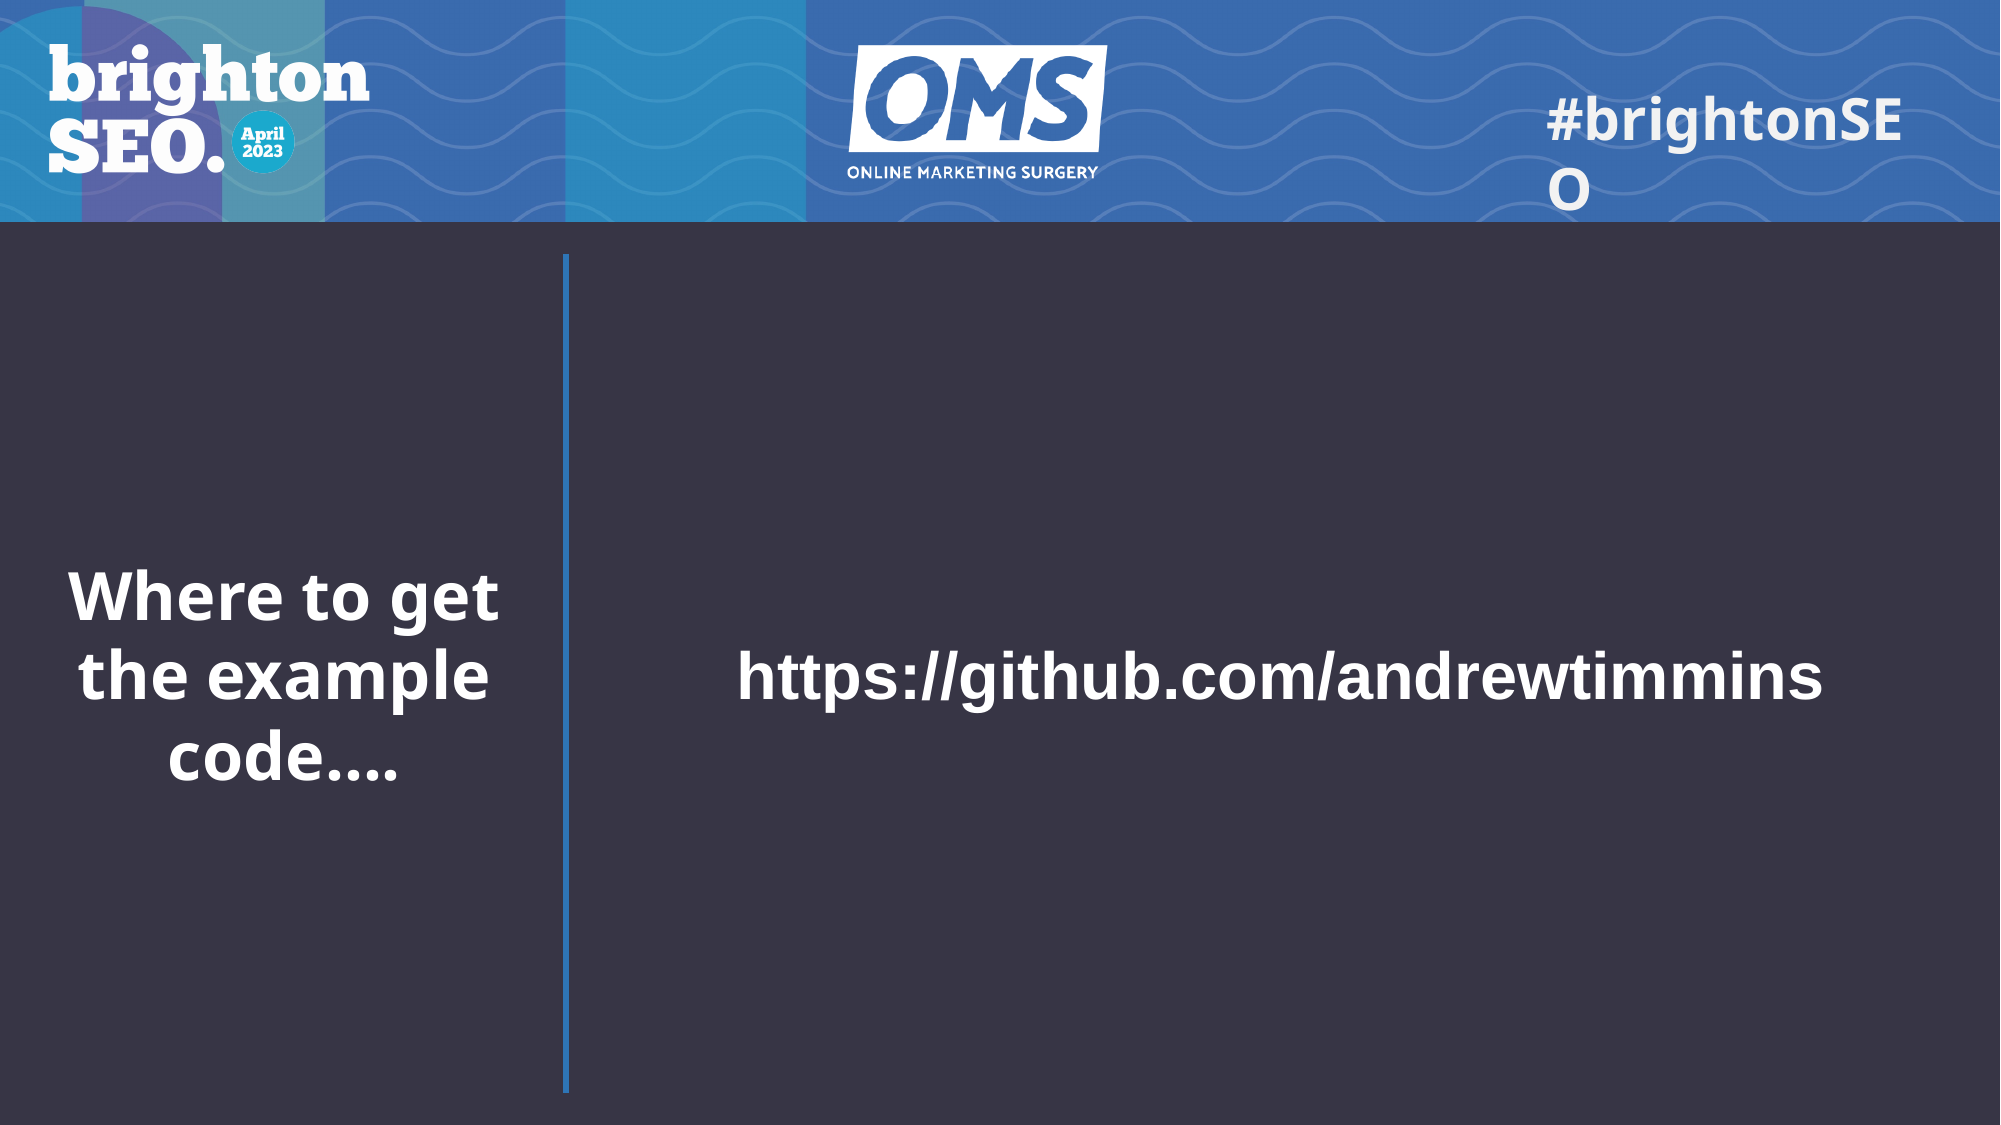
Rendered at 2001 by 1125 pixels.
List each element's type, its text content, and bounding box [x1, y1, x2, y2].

text_box https://github.com/andrewtimmins [611, 604, 1952, 742]
text_box #brightonSEO [1531, 222, 1952, 230]
text_box Where to get the example code…. [32, 253, 537, 1093]
picture [0, 0, 2000, 222]
